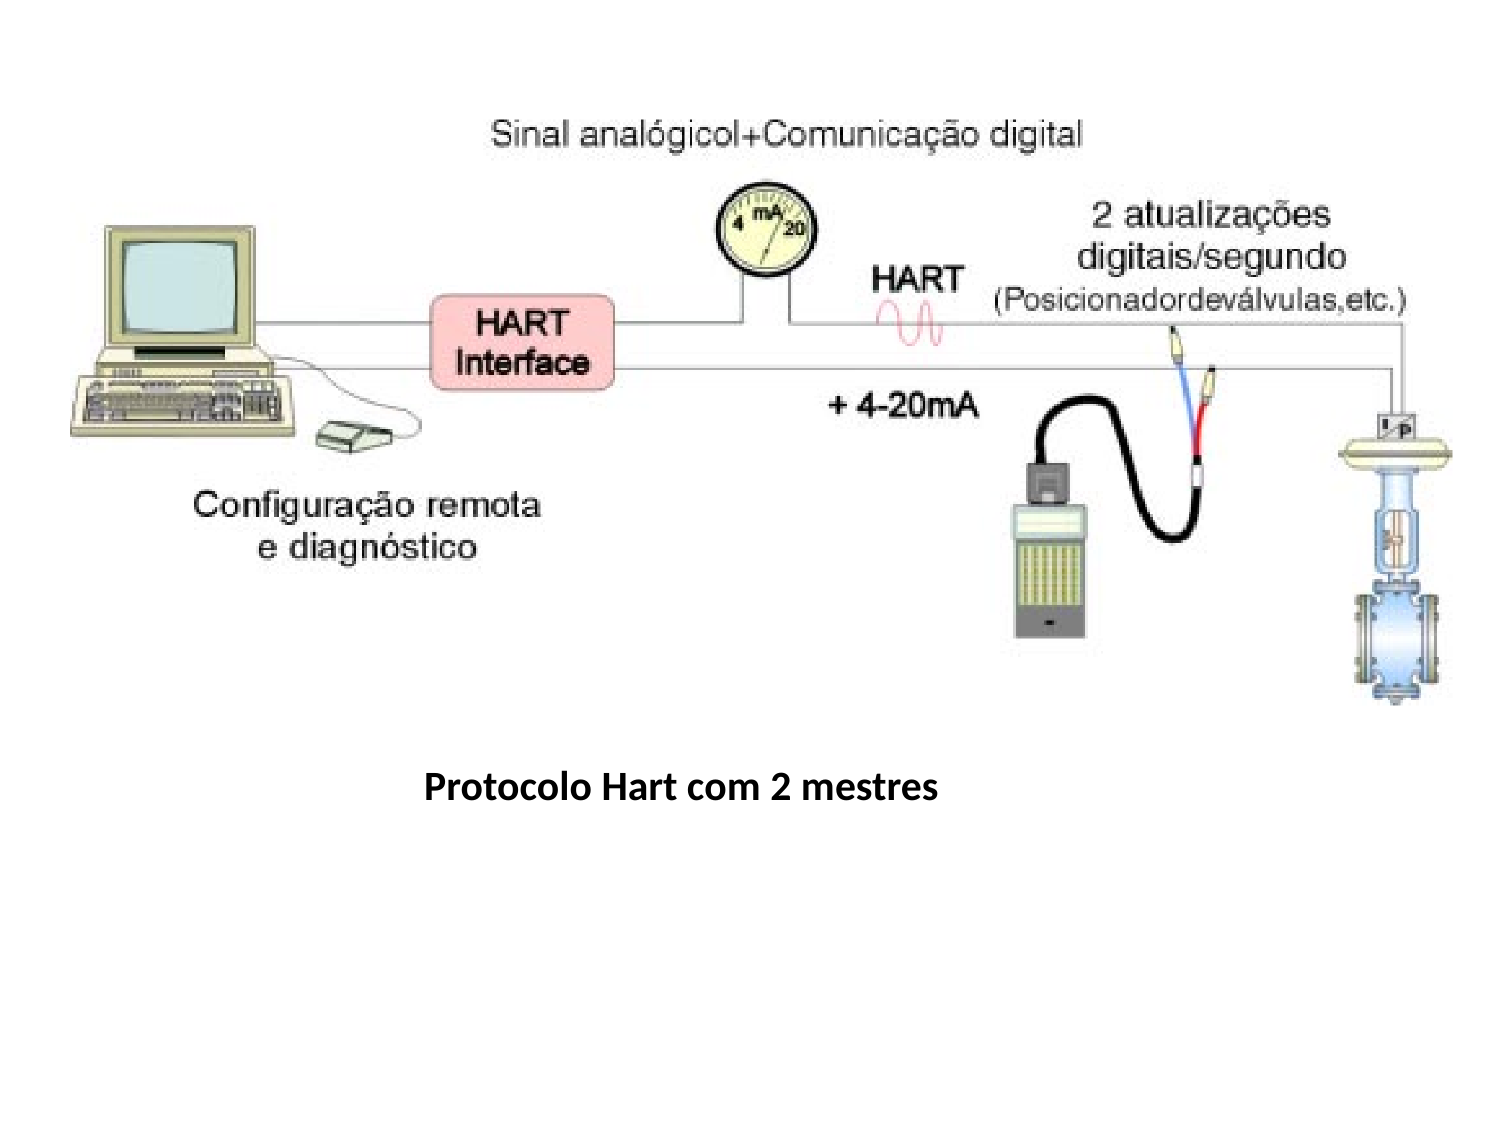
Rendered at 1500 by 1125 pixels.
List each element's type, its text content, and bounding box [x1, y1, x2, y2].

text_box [425, 361, 554, 377]
picture [52, 101, 1456, 729]
text_box Protocolo Hart com 2 mestres [409, 751, 954, 817]
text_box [558, 323, 622, 374]
